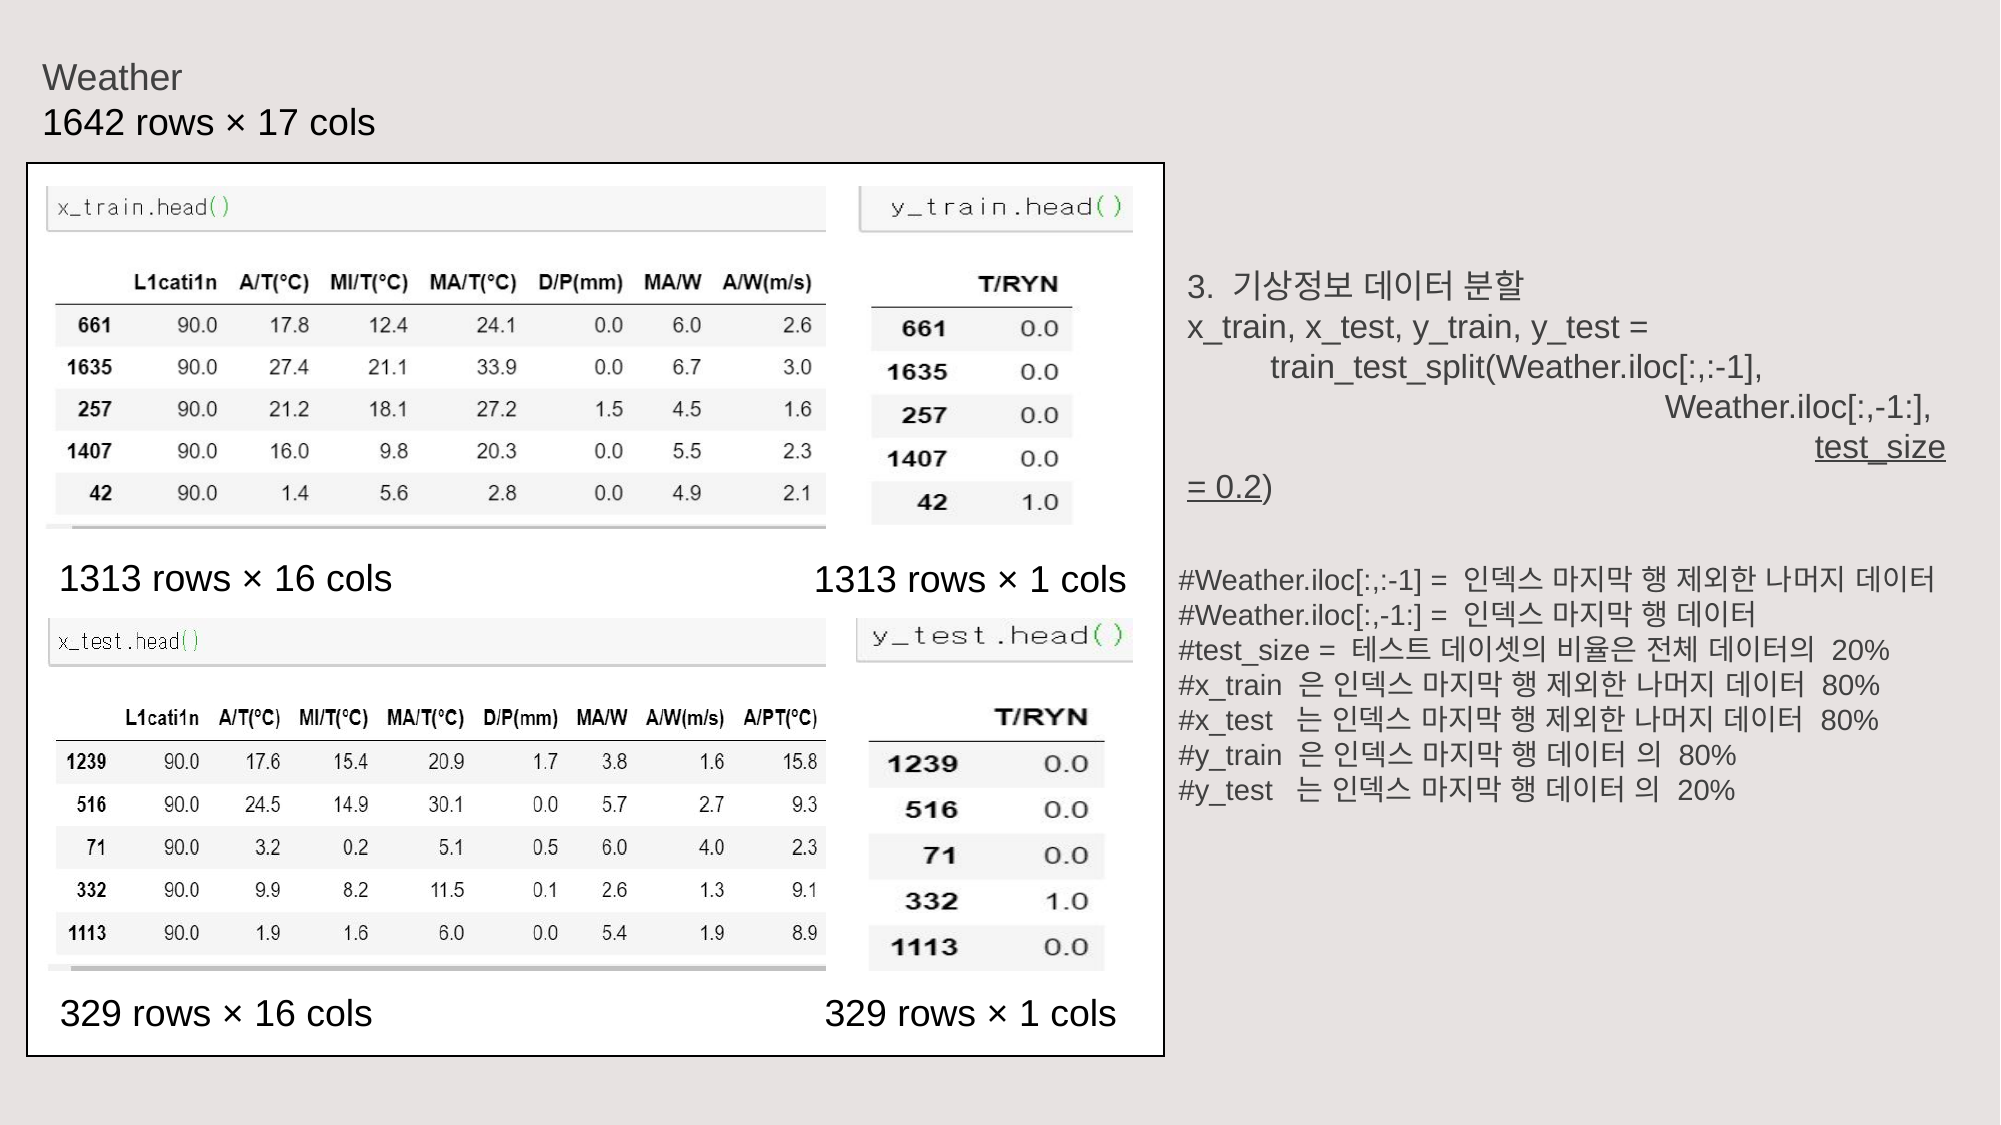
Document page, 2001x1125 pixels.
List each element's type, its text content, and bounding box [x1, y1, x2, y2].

text_box #Weather.iloc[:,:-1] = 인덱스 마지막 행 제외한 나머지 데이터 #Weather.iloc[:,-1:] = 인덱스 마지막 행 데이터 #test_size = 테스트 데이셋의 비율은 전체 데이터의 20% #x_train 은 인덱스 마지막 행 제외한 나머지 데이터 80% #x_test 는 인덱스 마지막 행 제외한 나머지 데이터 80% #y_train 은 인덱스 마지막 행 데이터 의 80% #y_test 는 인덱스 마지막 행 데이터 의 20% [1163, 553, 2000, 849]
text_box 329 rows × 16 cols [45, 981, 524, 1041]
text_box 1313 rows × 16 cols [44, 546, 524, 607]
picture [44, 618, 826, 971]
text_box Weather 1642 rows × 17 cols [27, 45, 507, 151]
text_box 329 rows × 1 cols [809, 981, 1179, 1041]
picture [44, 186, 826, 529]
text_box [26, 162, 1165, 1057]
picture [856, 618, 1133, 971]
picture [856, 186, 1133, 529]
text_box 3. 기상정보 데이터 분할 x_train, x_test, y_train, y_test = train_test_split(Weather.iloc[:,:-1], Weather.iloc[:,-1:], test_size = 0.2) [1172, 257, 1971, 513]
text_box 1313 rows × 1 cols [799, 547, 1169, 607]
